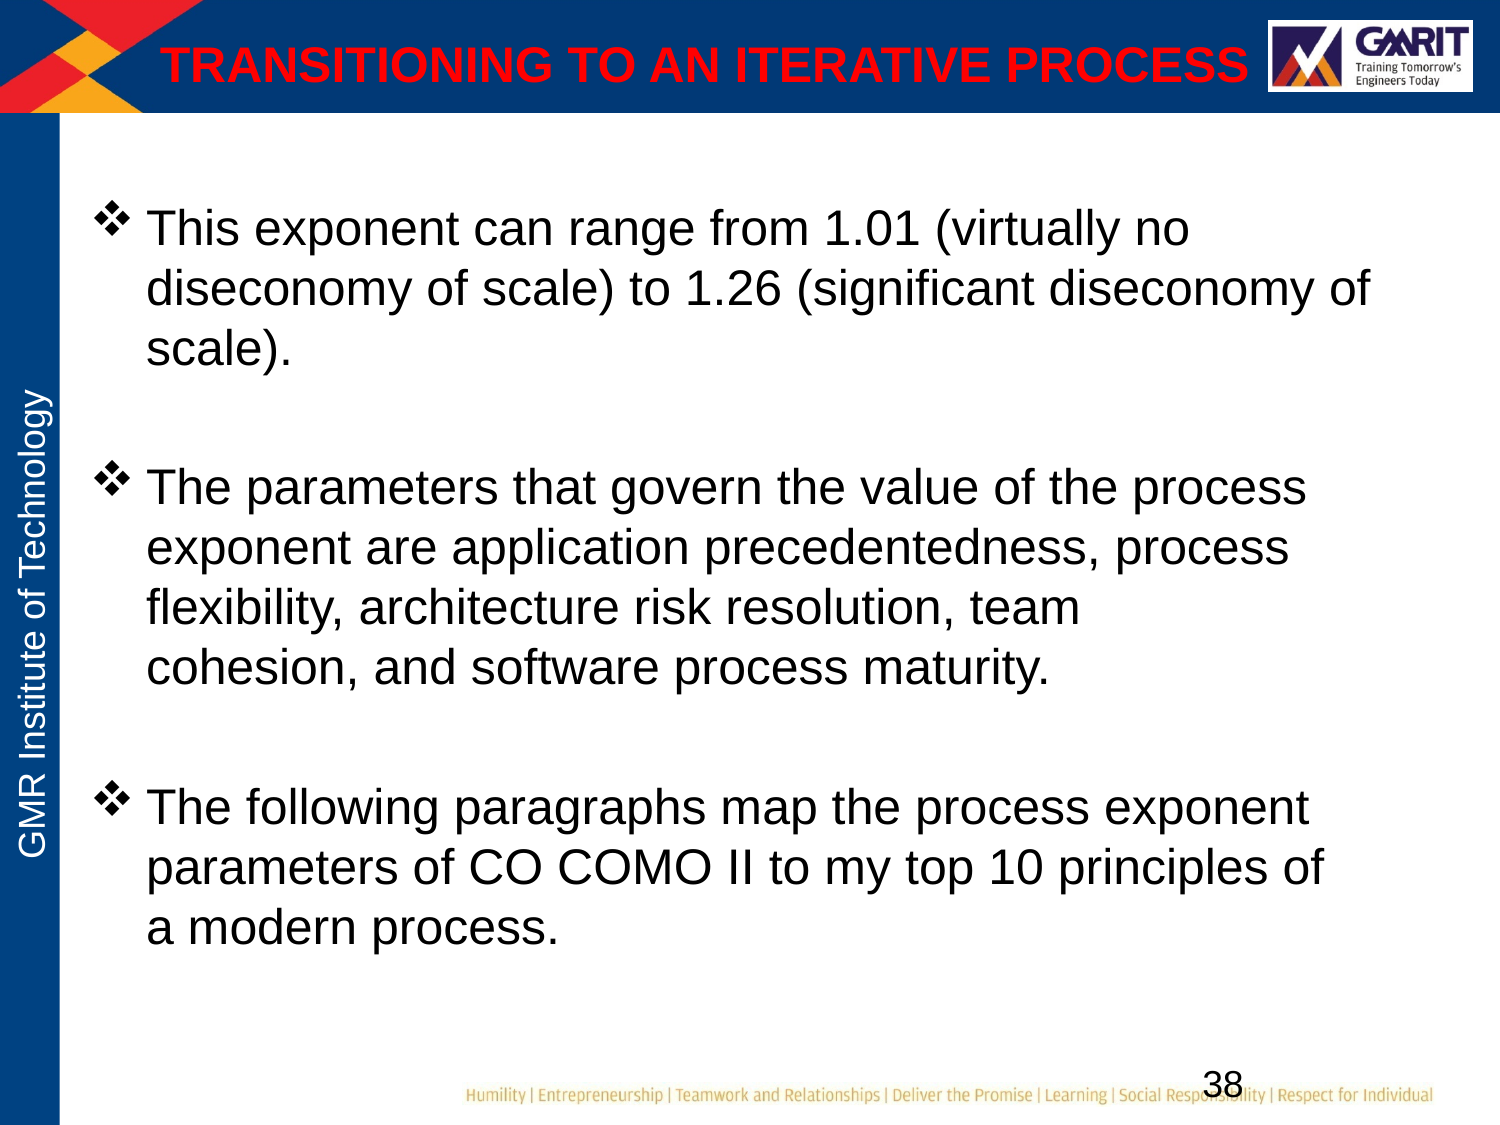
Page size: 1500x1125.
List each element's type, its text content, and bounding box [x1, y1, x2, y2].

title TRANSITIONING TO AN ITERATIVE PROCESS [75, 24, 1425, 113]
picture [0, 0, 1500, 113]
picture [462, 1082, 1438, 1107]
list This exponent can range from 1.01 (virtually no diseconomy of scale) to 1.26 (significant diseconomy of scale). The parameters that govern the value of the process exponent are application precedentedness, process flexibility, architecture risk resolution, team cohesion, and software process maturity. The following paragraphs map the process exponent parameters of CO COMO II to my top 10 principles of a modern process. [75, 187, 1425, 1005]
slide_number 38 [1187, 1052, 1500, 1104]
